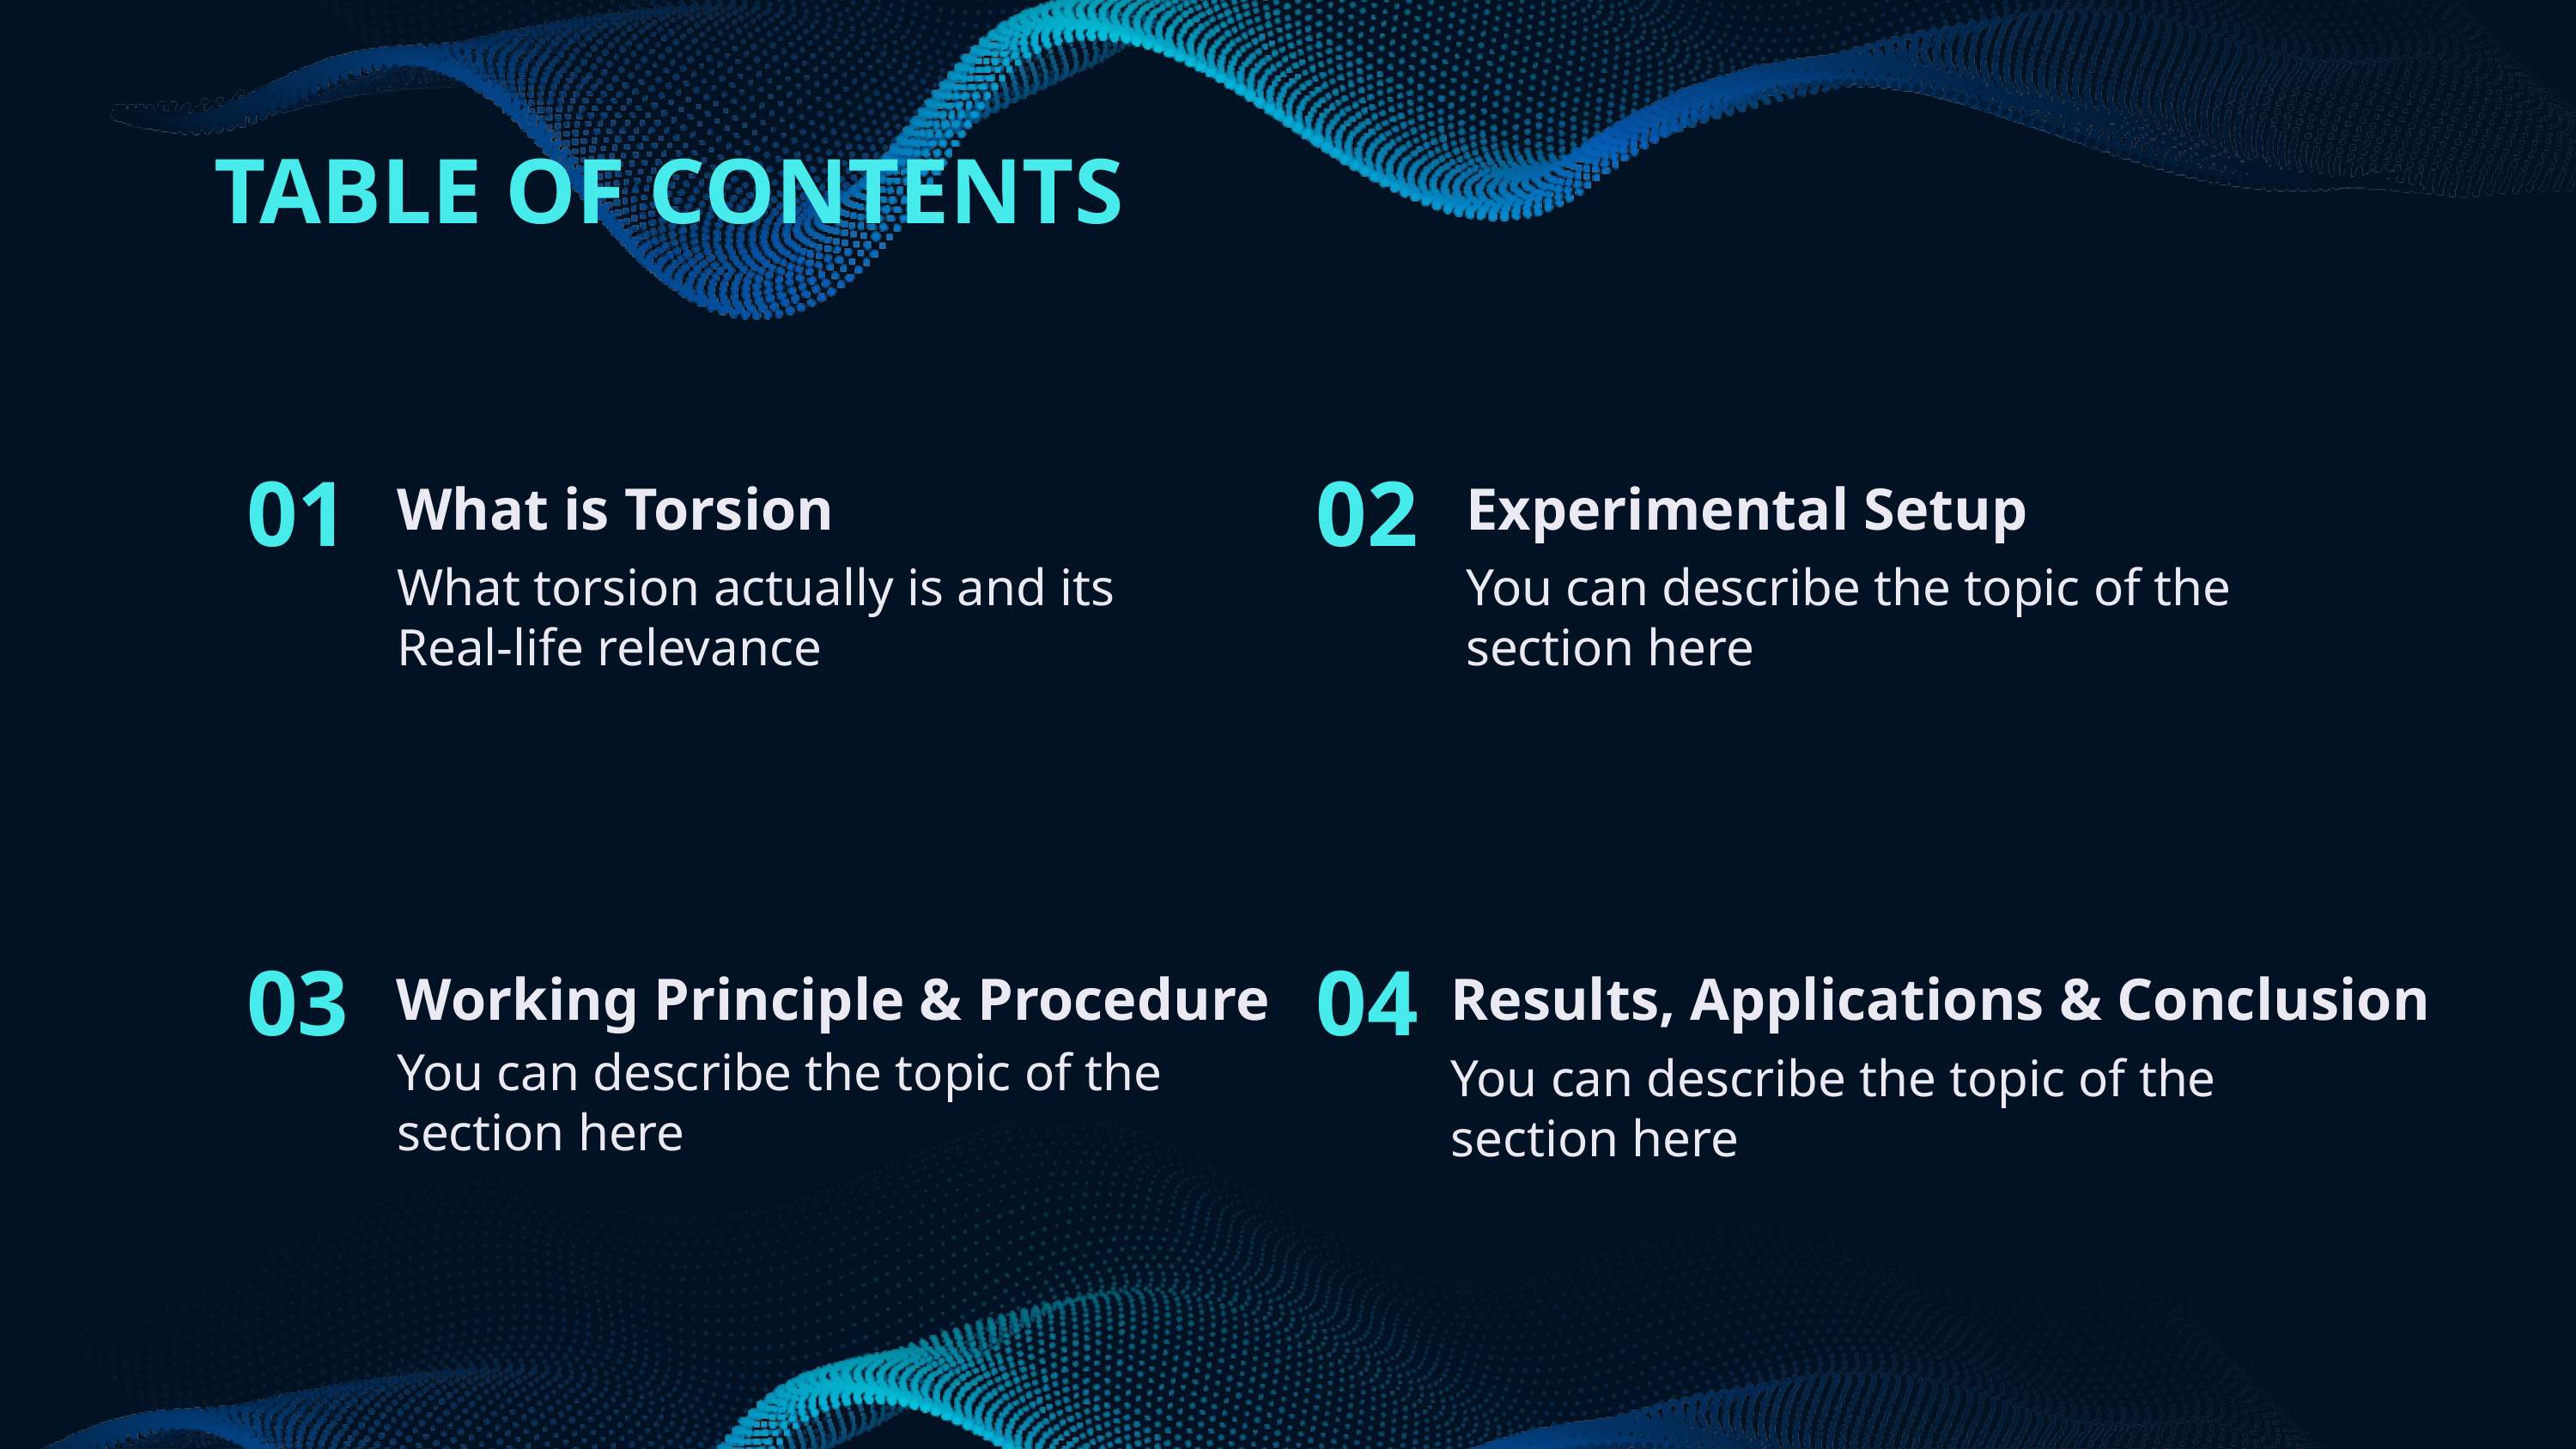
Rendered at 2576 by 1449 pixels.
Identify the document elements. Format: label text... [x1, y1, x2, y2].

text_box You can describe the topic of the section here [397, 1040, 1169, 1161]
text_box Experimental Setup [1466, 472, 2238, 542]
text_box 01 [214, 457, 382, 565]
text_box [0, 1122, 2457, 1449]
text_box What torsion actually is and its Real-life relevance [397, 555, 1169, 676]
text_box [102, 0, 2576, 321]
text_box What is Torsion [397, 472, 1169, 542]
text_box Working Principle & Procedure [396, 963, 1277, 1033]
text_box 03 [214, 946, 382, 1054]
text_box You can describe the topic of the section here [1466, 555, 2238, 676]
text_box Results, Applications & Conclusion [1450, 963, 2437, 1033]
text_box 02 [1283, 457, 1451, 565]
text_box 04 [1283, 946, 1451, 1054]
text_box You can describe the topic of the section here [1450, 1046, 2222, 1167]
text_box TABLE OF CONTENTS [214, 134, 2362, 242]
